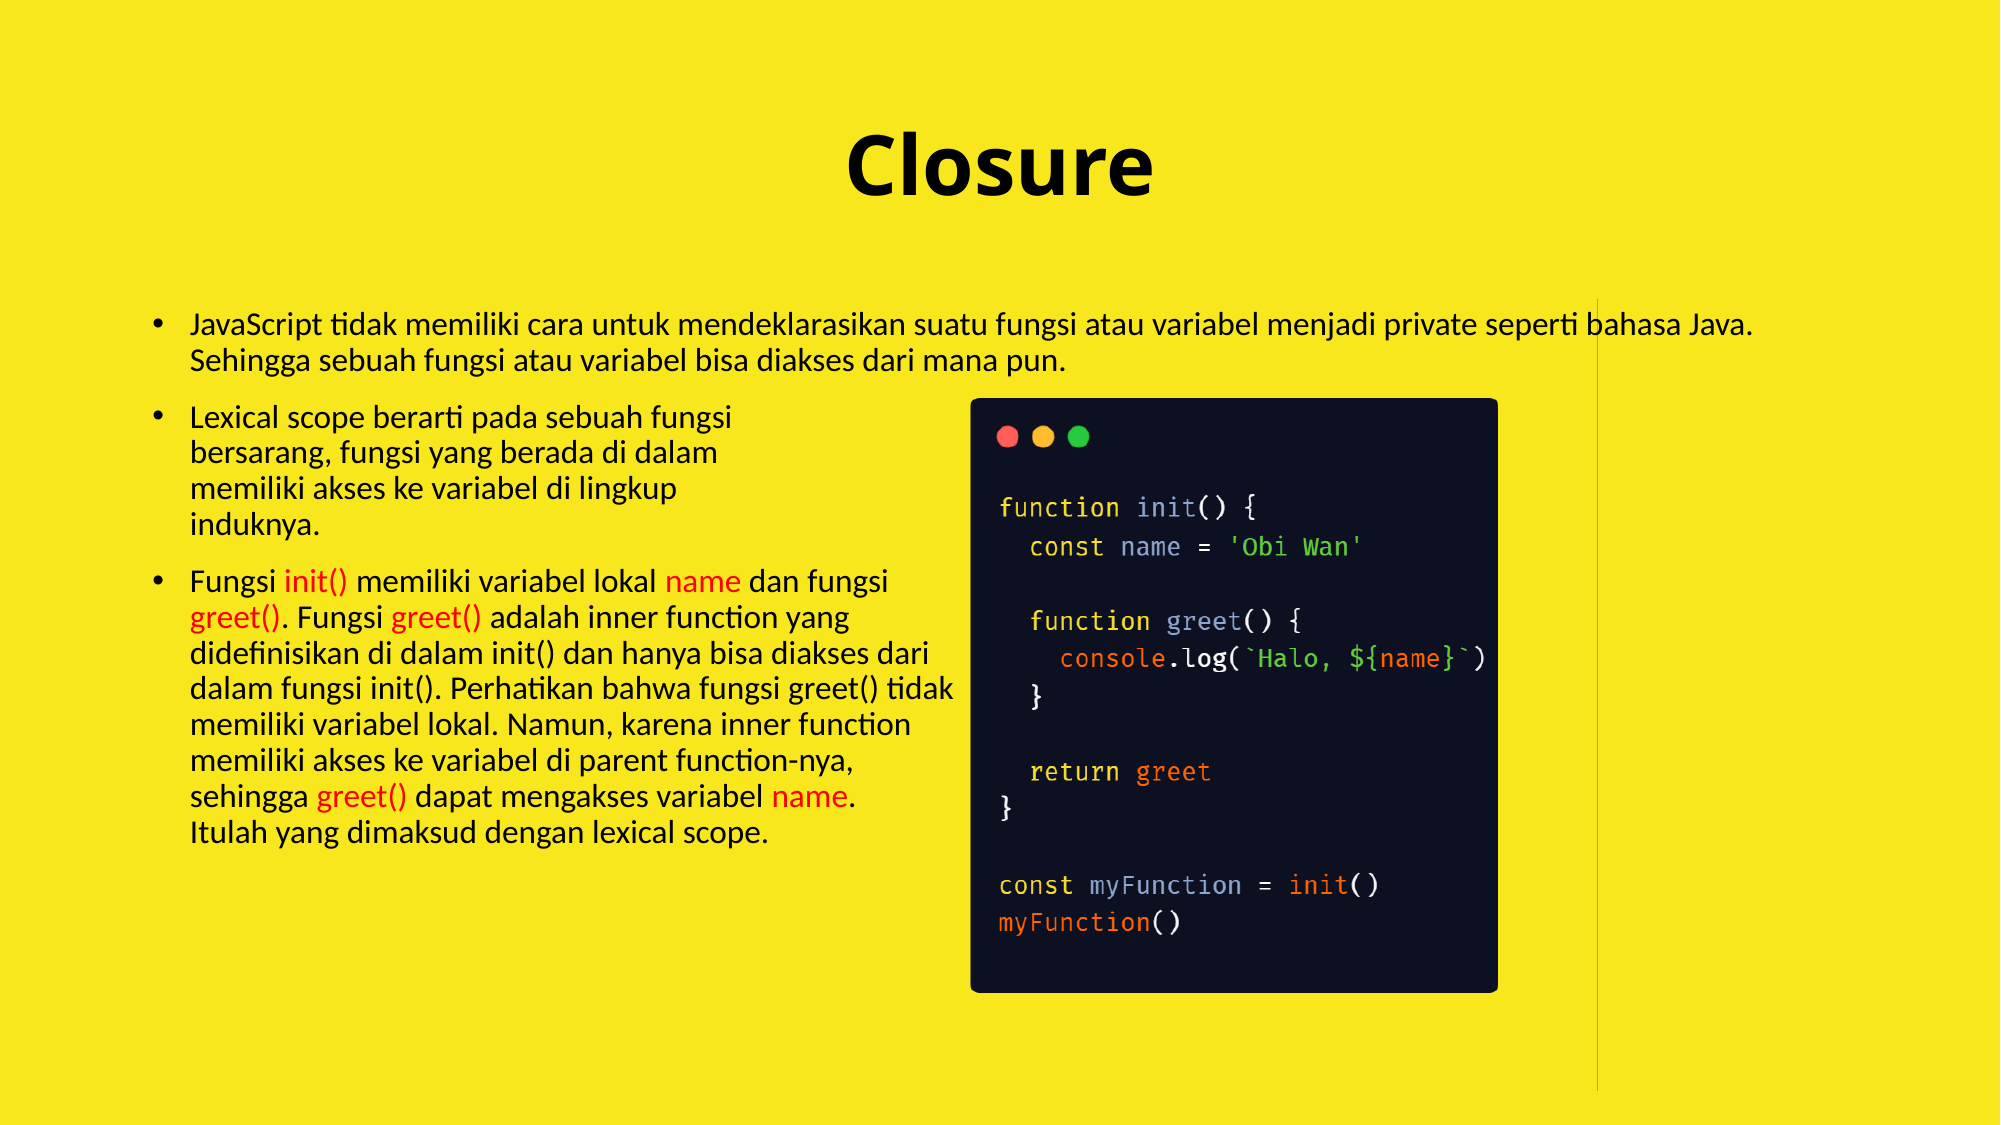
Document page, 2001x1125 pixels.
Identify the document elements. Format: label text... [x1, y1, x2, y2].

list JavaScript tidak memiliki cara untuk mendeklarasikan suatu fungsi atau variabel menjadi private seperti bahasa Java. Sehingga sebuah fungsi atau variabel bisa diakses dari mana pun. Lexical scope berarti pada sebuah fungsi bersarang, fungsi yang berada di dalam memiliki akses ke variabel di lingkup induknya. Fungsi init() memiliki variabel lokal name dan fungsi greet(). Fungsi greet() adalah inner function yang didefinisikan di dalam init() dan hanya bisa diakses dari dalam fungsi init(). Perhatikan bahwa fungsi greet() tidak memiliki variabel lokal. Namun, karena inner function memiliki akses ke variabel di parent function-nya, sehingga greet() dapat mengakses variabel name. Itulah yang dimaksud dengan lexical scope. [137, 299, 870, 1014]
list JavaScript tidak memiliki cara untuk mendeklarasikan suatu fungsi atau variabel menjadi private seperti bahasa Java. Sehingga sebuah fungsi atau variabel bisa diakses dari mana pun. Lexical scope berarti pada sebuah fungsi bersarang, fungsi yang berada di dalam memiliki akses ke variabel di lingkup induknya. Fungsi init() memiliki variabel lokal name dan fungsi greet(). Fungsi greet() adalah inner function yang didefinisikan di dalam init() dan hanya bisa diakses dari dalam fungsi init(). Perhatikan bahwa fungsi greet() tidak memiliki variabel lokal. Namun, karena inner function memiliki akses ke variabel di parent function-nya, sehingga greet() dapat mengakses variabel name. Itulah yang dimaksud dengan lexical scope. [1598, 299, 1863, 1014]
picture [870, 299, 1598, 1091]
title Closure [137, 59, 1863, 278]
